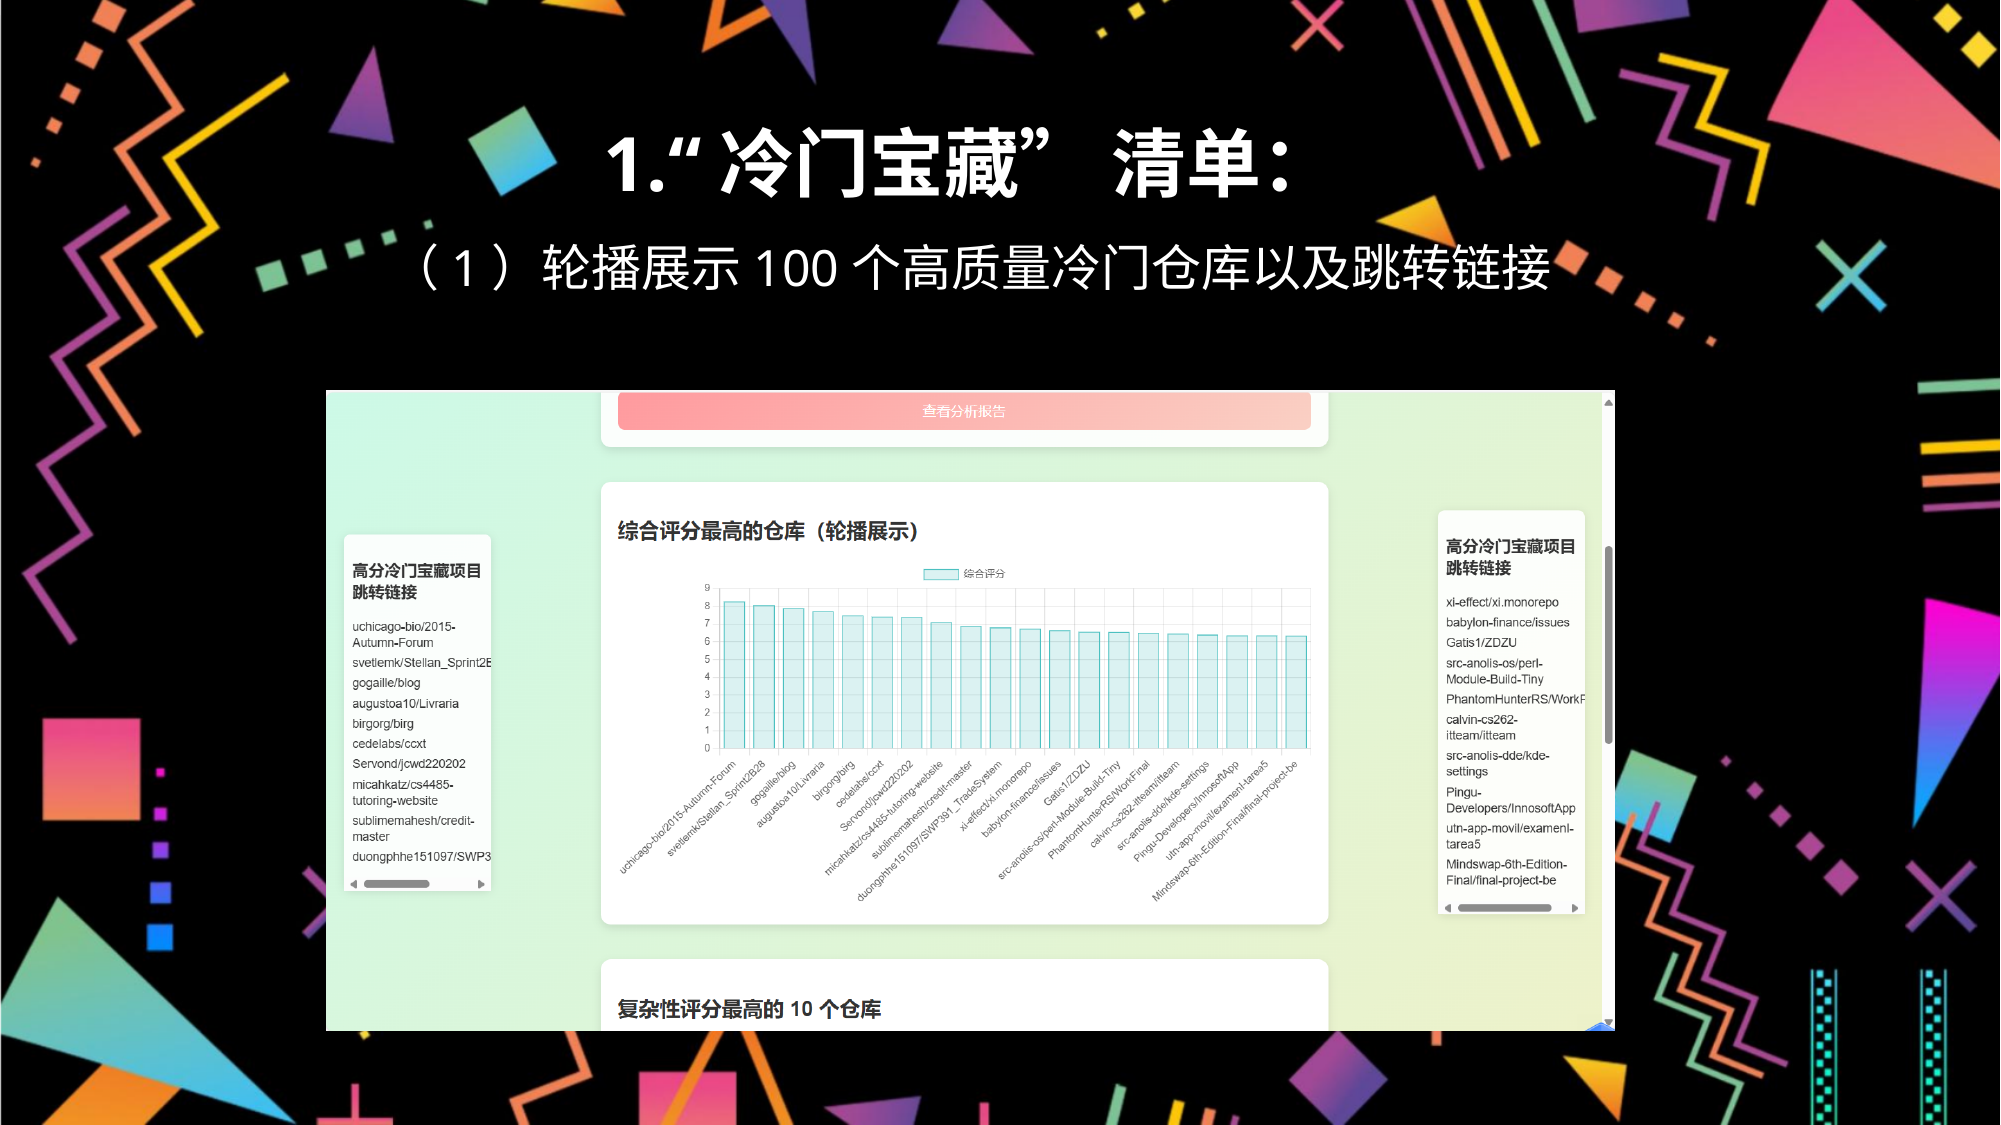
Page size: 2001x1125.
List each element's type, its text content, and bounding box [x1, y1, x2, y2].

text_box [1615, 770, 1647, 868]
text_box 1.“冷门宝藏” 清单： （1）轮播展示100个高质量冷门仓库以及跳转链接 [1571, 64, 1898, 304]
text_box 1.“冷门宝藏” 清单： （1）轮播展示100个高质量冷门仓库以及跳转链接 [42, 64, 429, 304]
picture [3, 0, 1999, 1125]
